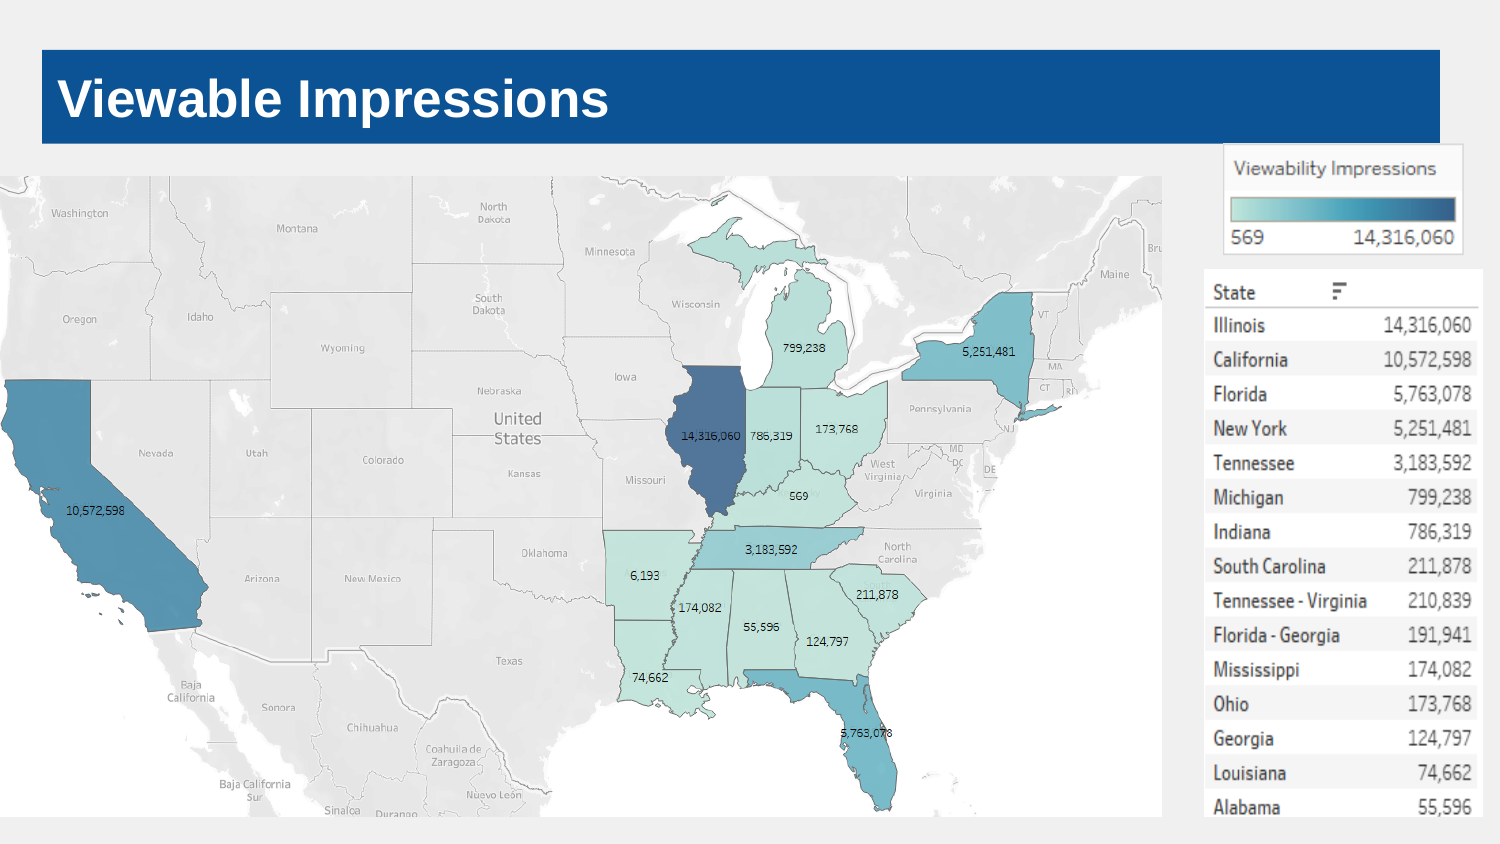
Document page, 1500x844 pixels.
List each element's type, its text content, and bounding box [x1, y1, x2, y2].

picture [1203, 269, 1484, 817]
picture [0, 176, 1163, 817]
title Viewable Impressions [42, 49, 1440, 144]
picture [1222, 143, 1465, 256]
